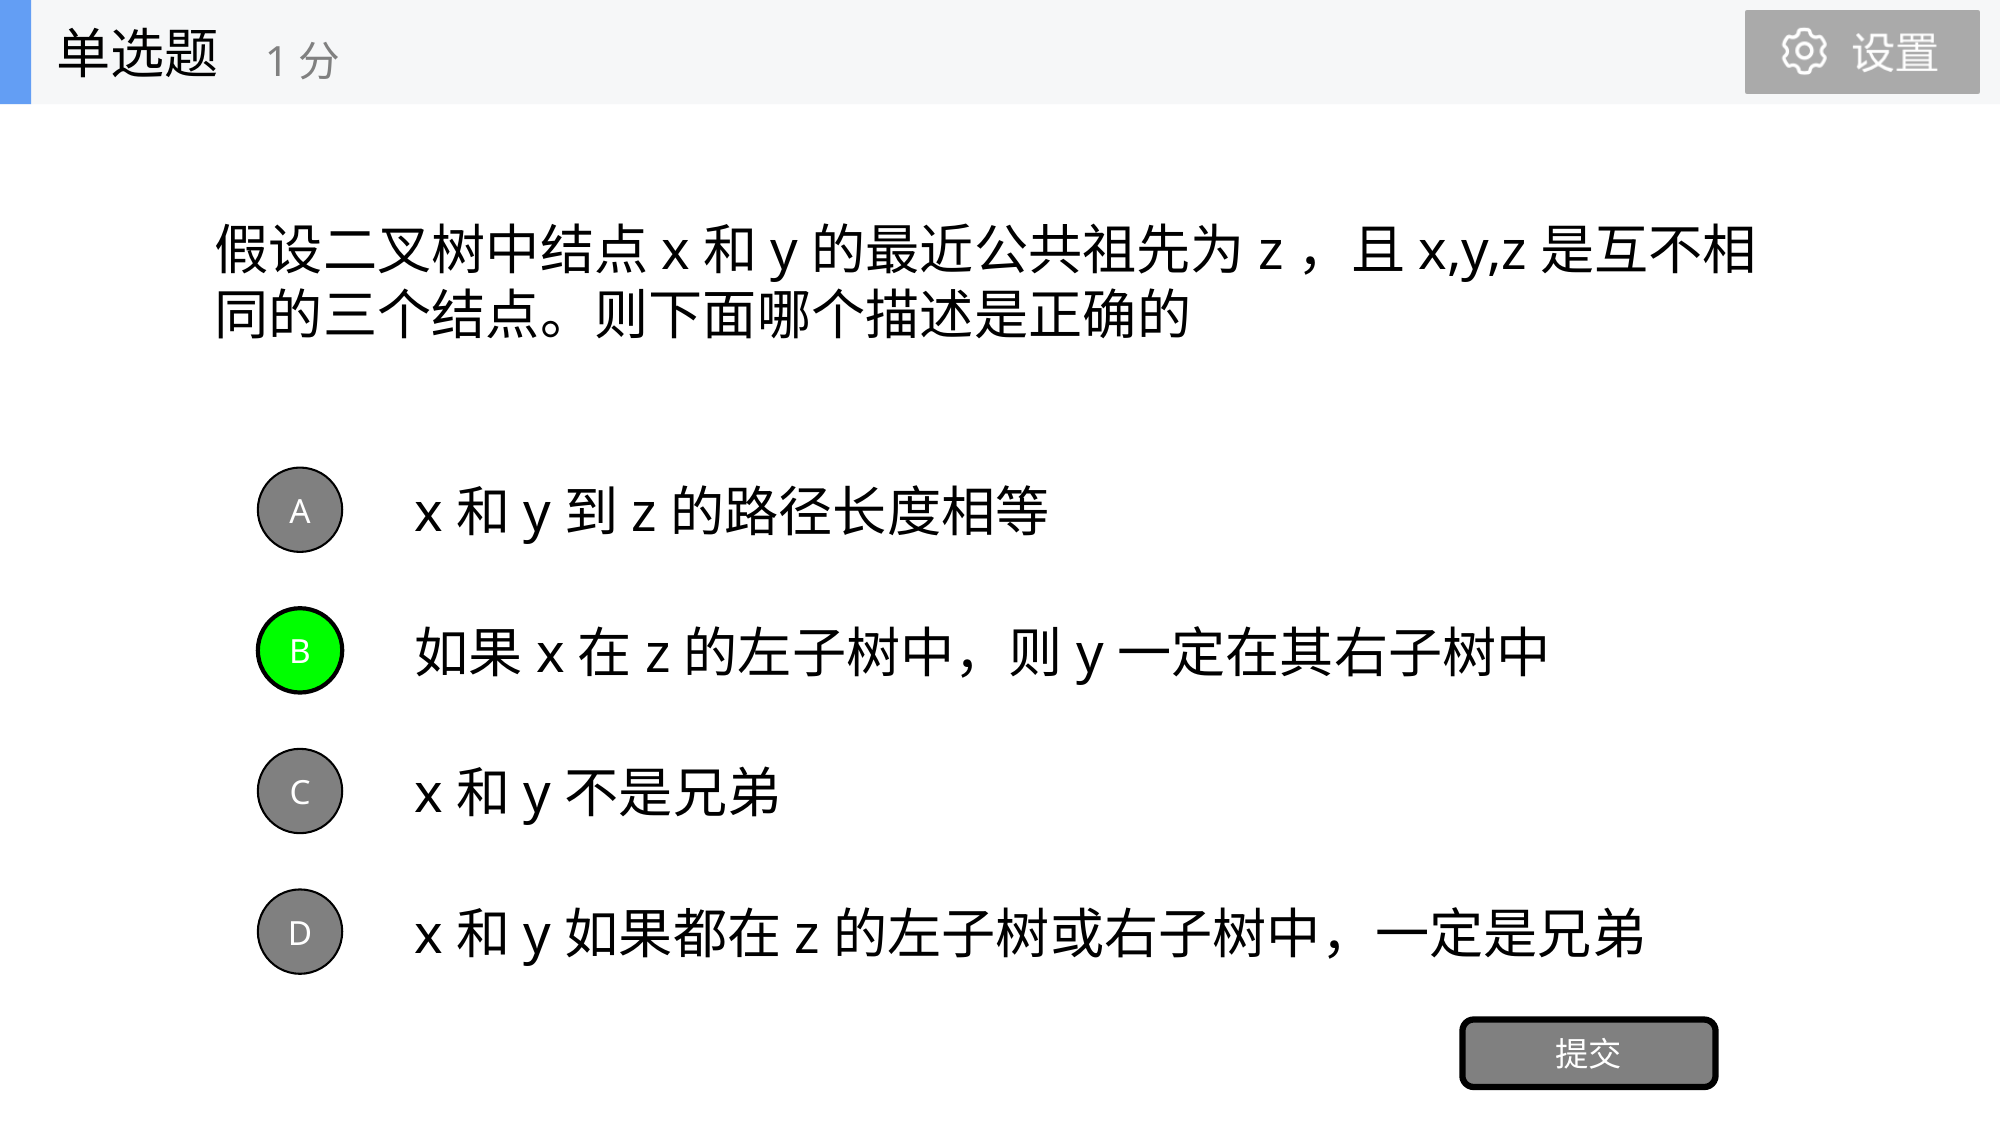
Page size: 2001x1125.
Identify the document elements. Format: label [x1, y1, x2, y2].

text_box [256, 607, 344, 694]
text_box [399, 878, 1800, 985]
text_box [256, 466, 344, 553]
picture [1745, 10, 1980, 94]
text_box [399, 738, 1800, 844]
text_box [256, 888, 344, 975]
text_box [399, 597, 1800, 703]
text_box [0, 0, 2000, 563]
text_box [1461, 1018, 1717, 1089]
text_box [256, 747, 344, 835]
